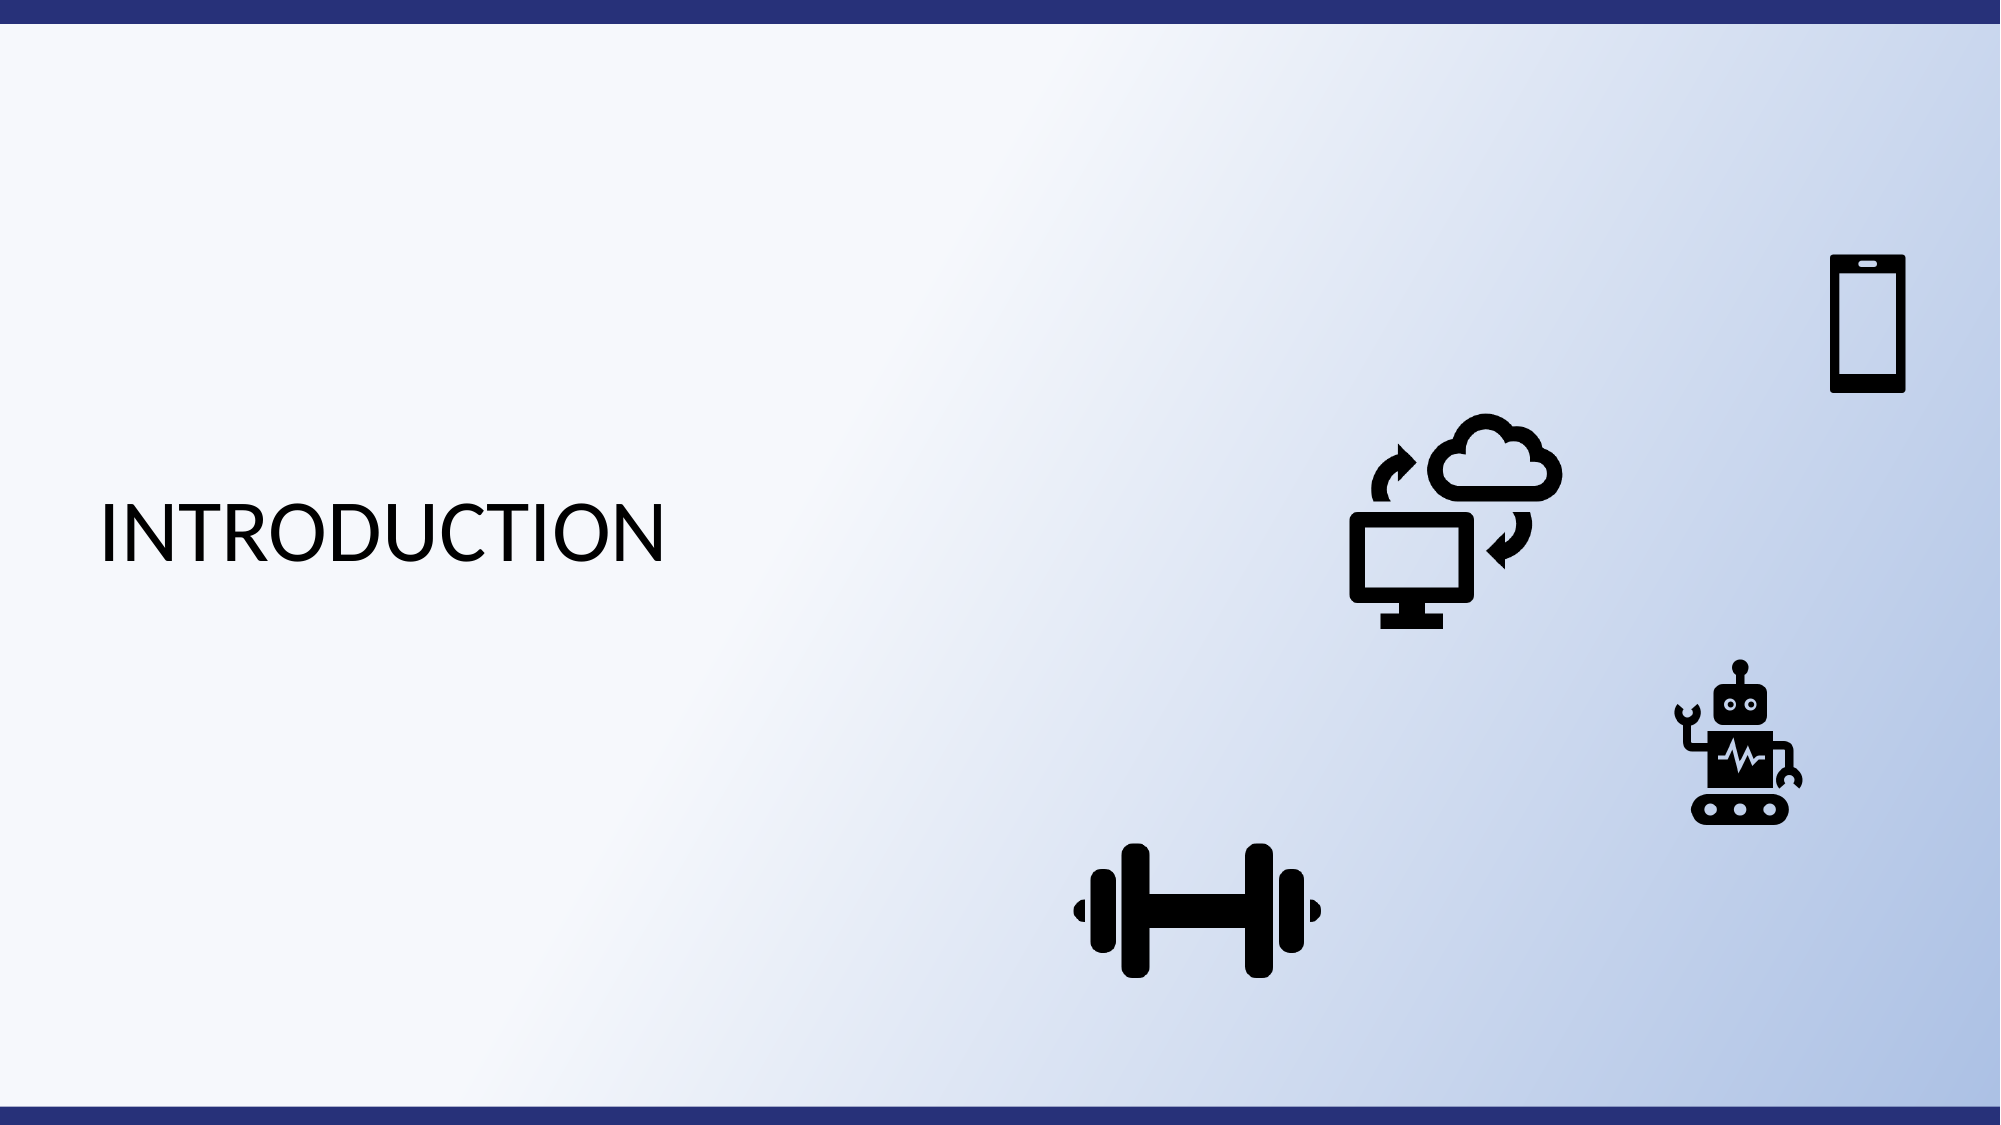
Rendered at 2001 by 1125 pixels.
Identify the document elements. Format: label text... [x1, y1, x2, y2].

picture [1062, 776, 1332, 1045]
picture [1642, 647, 1838, 843]
picture [1331, 397, 1580, 647]
text_box [0, 1106, 2000, 1125]
picture [1792, 248, 1943, 399]
text_box [0, 0, 2000, 25]
list INTRODUCTION [83, 477, 803, 648]
